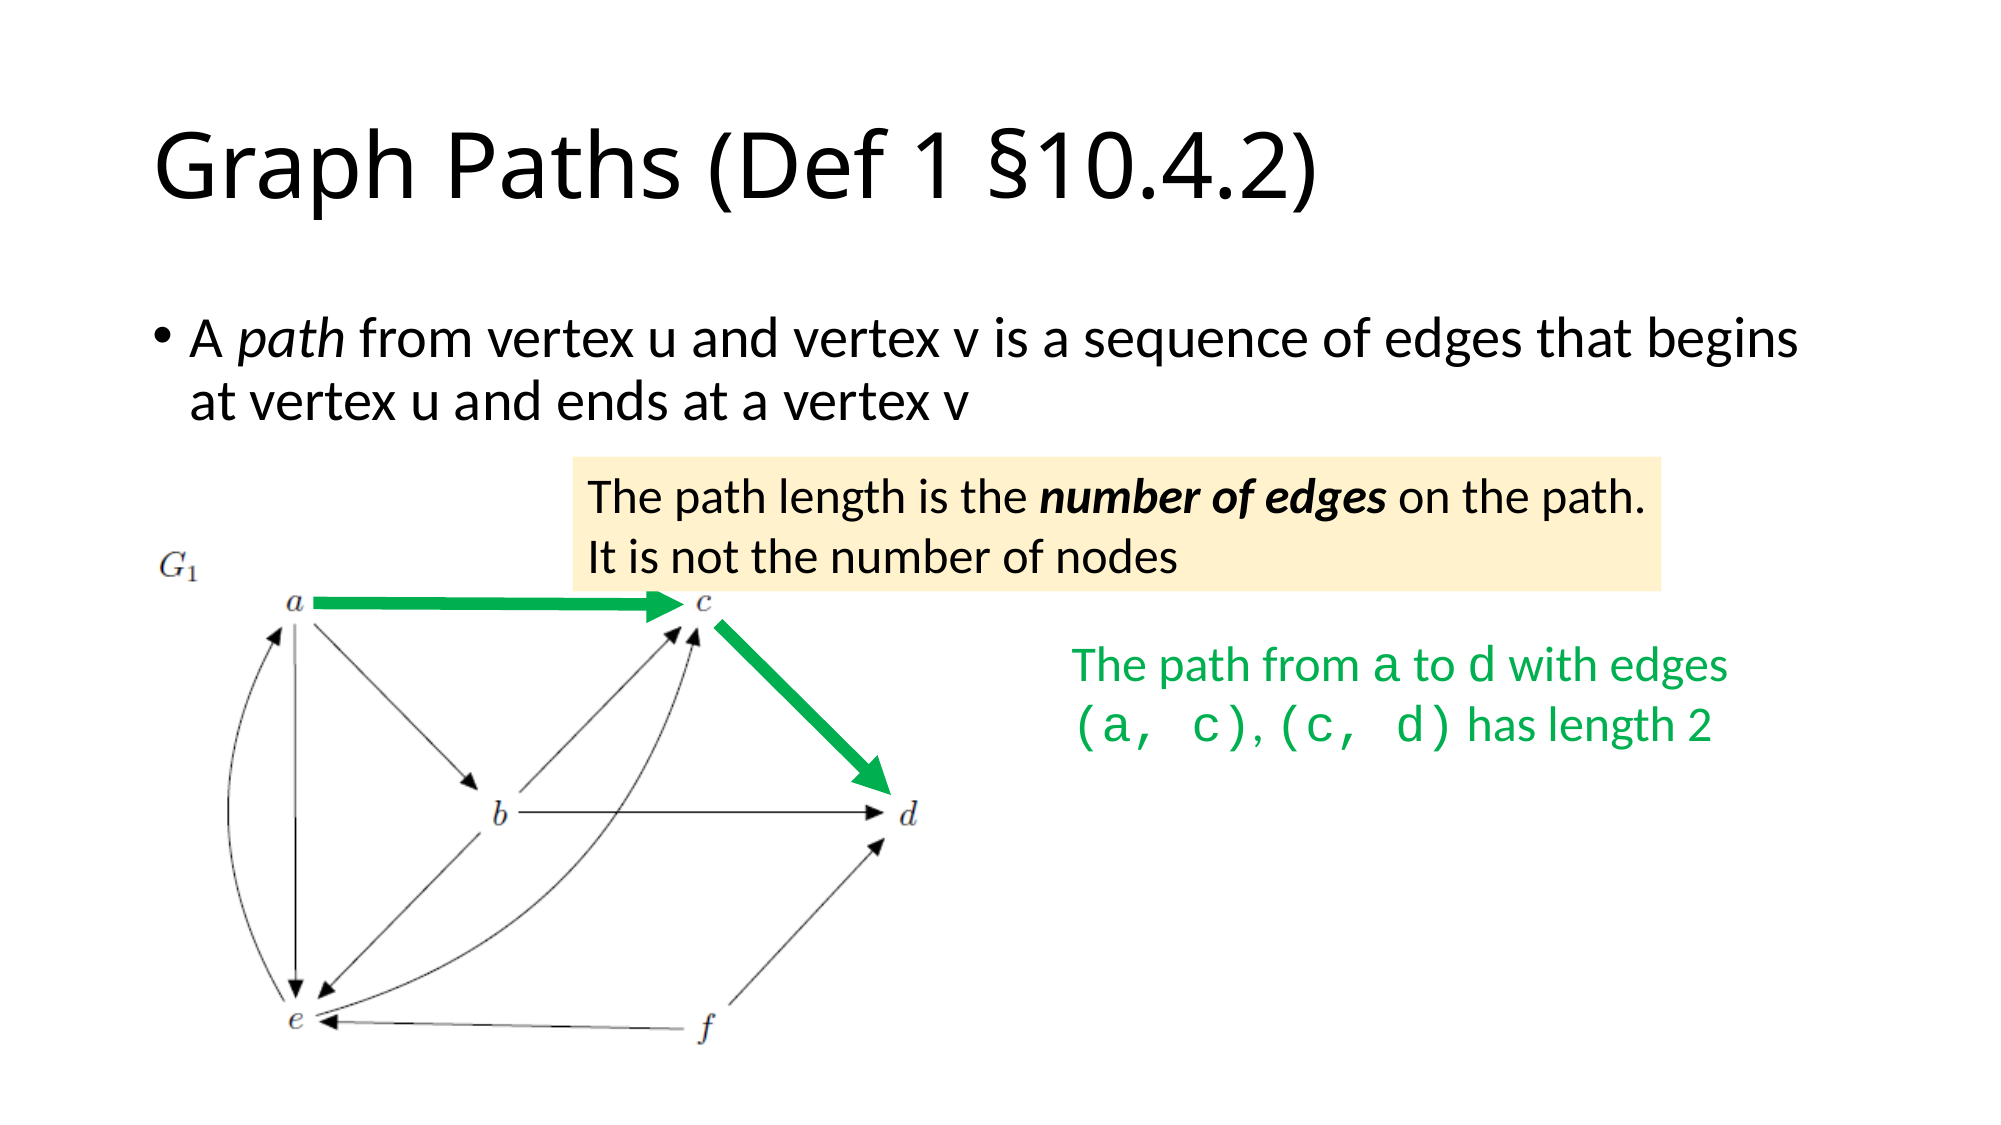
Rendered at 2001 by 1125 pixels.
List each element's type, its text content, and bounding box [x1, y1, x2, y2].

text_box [717, 623, 891, 795]
list A path from vertex u and vertex v is a sequence of edges that begins at vertex u and ends at a vertex v [137, 299, 1863, 1014]
title Graph Paths (Def 1 §10.4.2) [137, 59, 1863, 278]
text_box The path from a to d with edges (a, c), (c, d) has length 2 [1056, 624, 1837, 759]
picture [137, 530, 938, 1063]
text_box The path length is the number of edges on the path. It is not the number of nodes [572, 456, 1662, 592]
